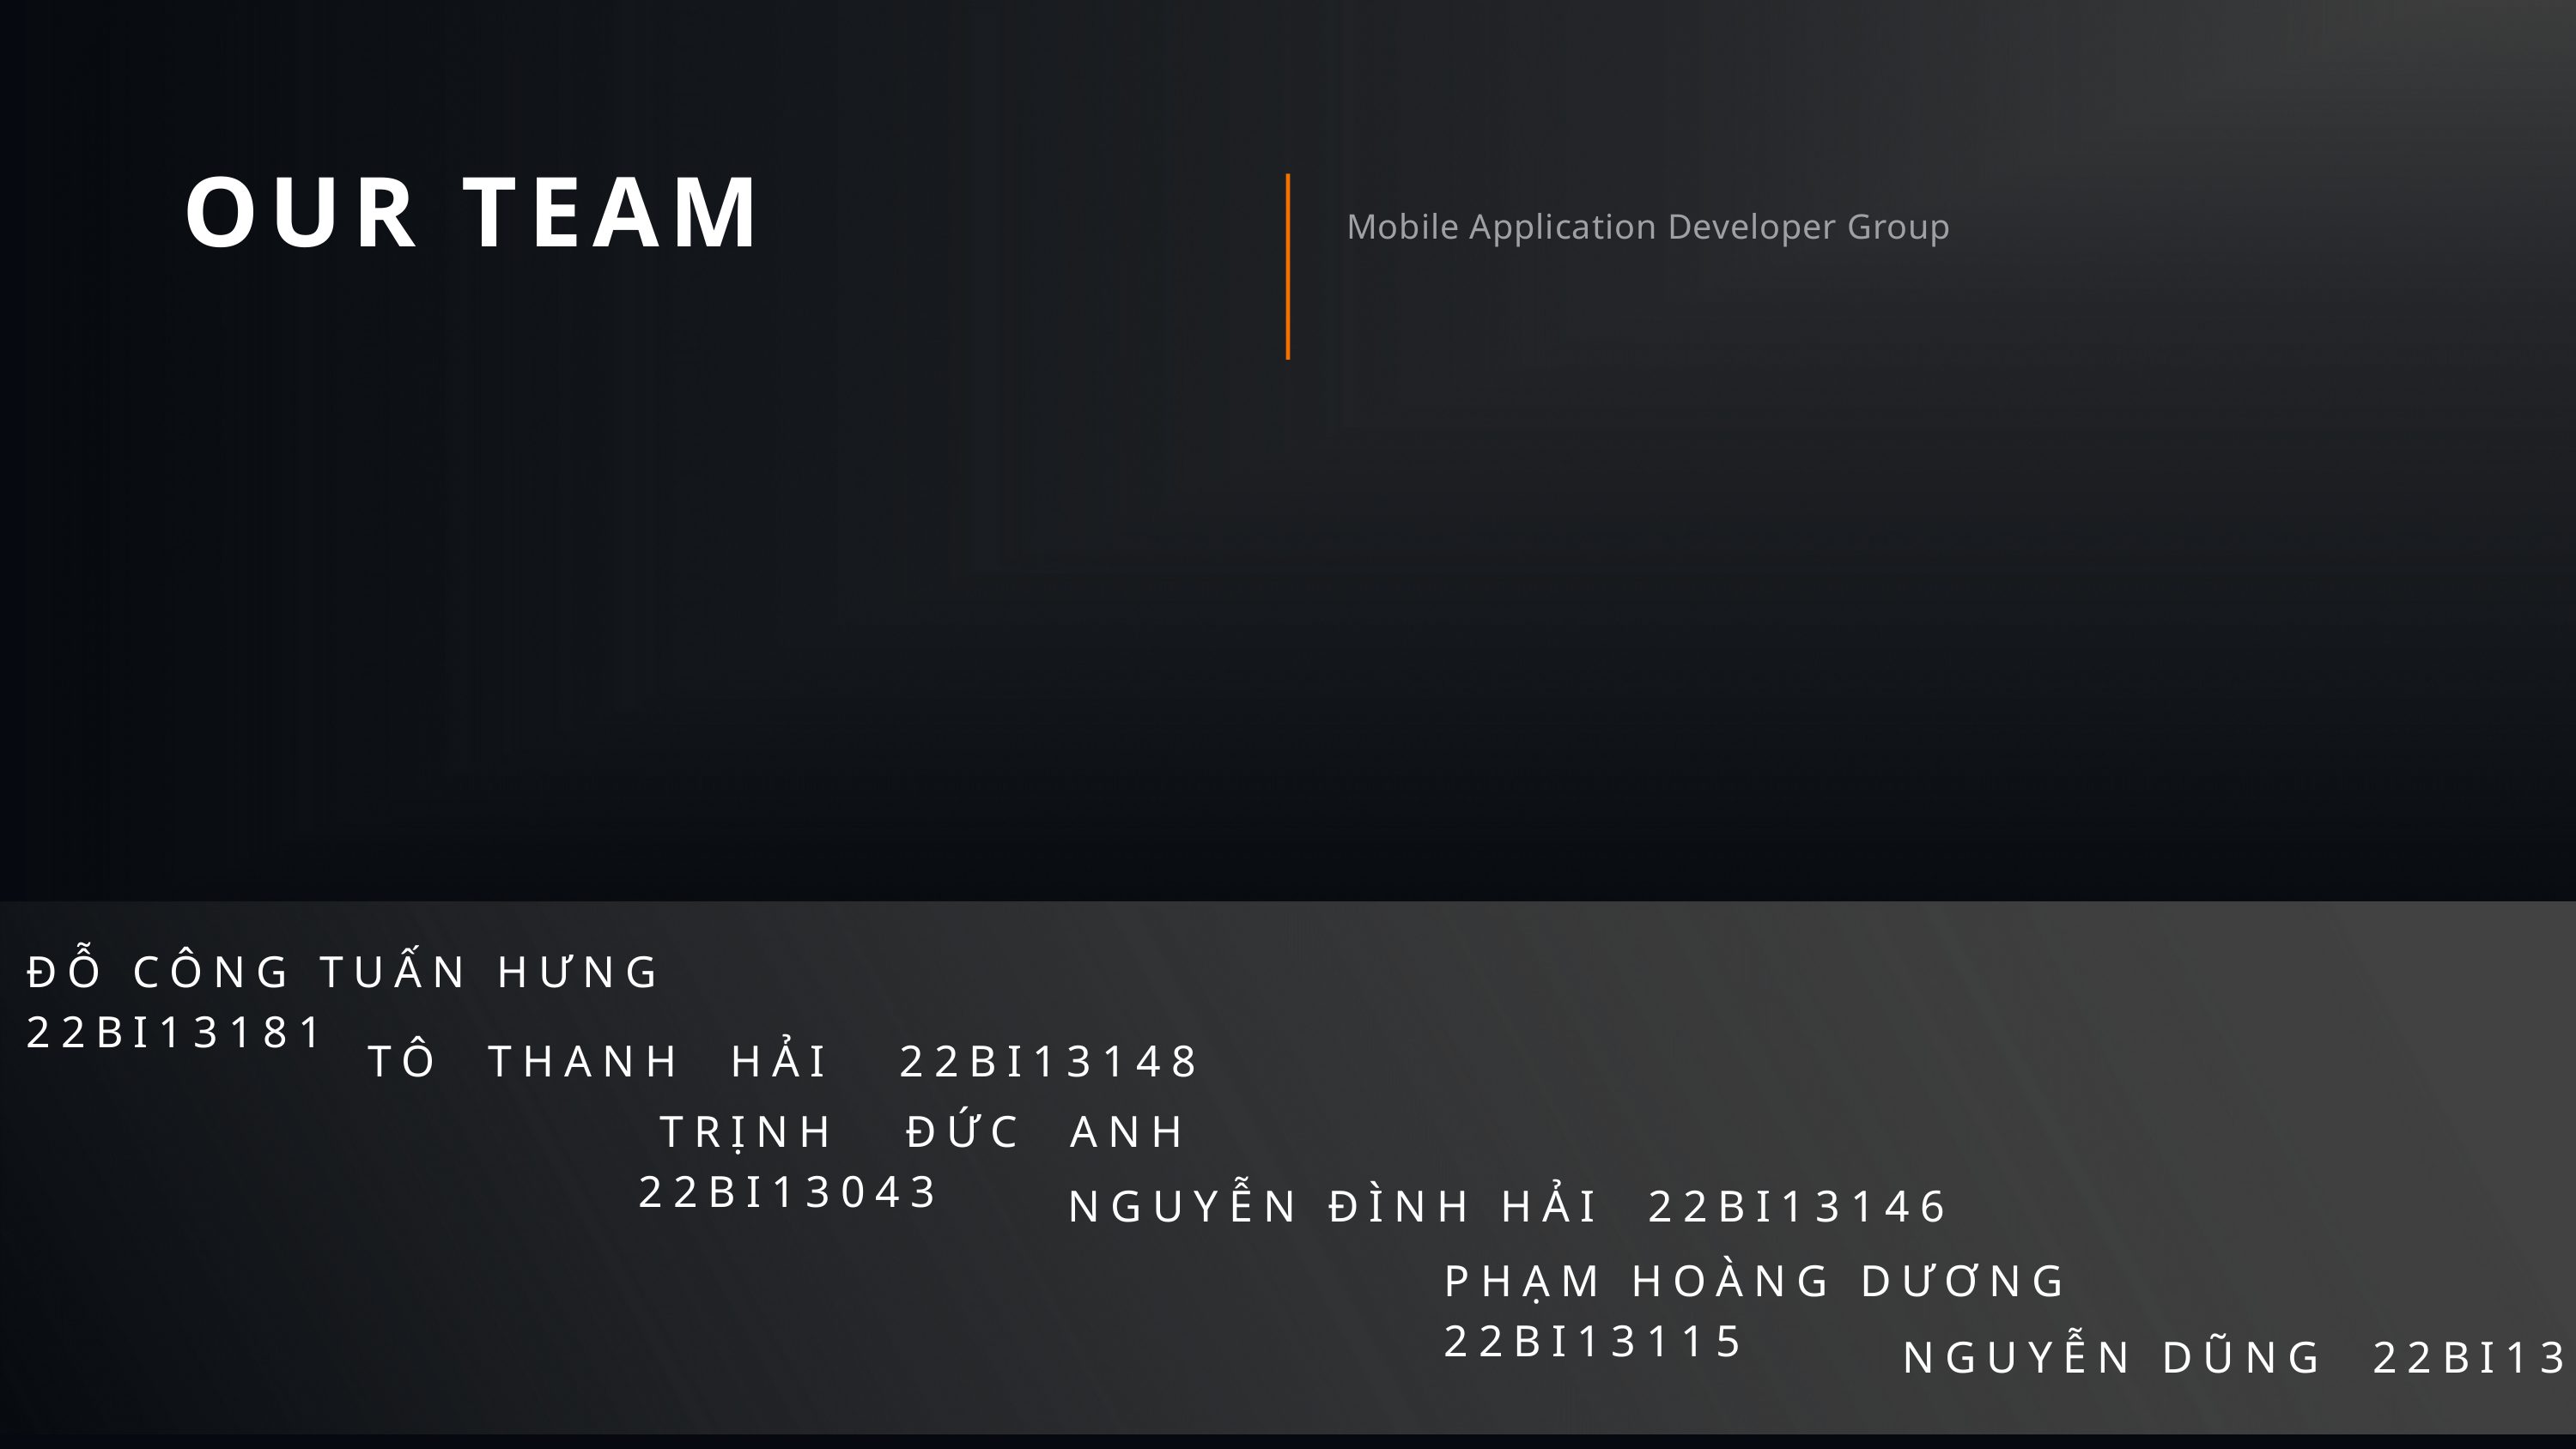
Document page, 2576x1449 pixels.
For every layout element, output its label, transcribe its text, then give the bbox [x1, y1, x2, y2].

text_box PHẠM HOÀNG DƯƠNG 22BI13115​ [1443, 1245, 2361, 1366]
text_box [0, 901, 2576, 1434]
text_box TÔ THANH HẢI 22BI13148 ​ [346, 1025, 1444, 1086]
text_box NGUYỄN ĐÌNH HẢI 22BI13146 [1067, 1170, 1970, 1231]
text_box [26, 0, 2576, 901]
text_box OUR TEAM [182, 142, 1004, 266]
text_box TRỊNH ĐỨC ANH 22BI13043 ​ [638, 1095, 1498, 1216]
text_box Mobile Application Developer Group [1346, 200, 2202, 246]
text_box ĐỖ CÔNG TUẤN HƯNG 22BI13181 ​ [26, 936, 1004, 1057]
text_box NGUYỄN DŨNG 22BI13104​ [1902, 1321, 2576, 1382]
